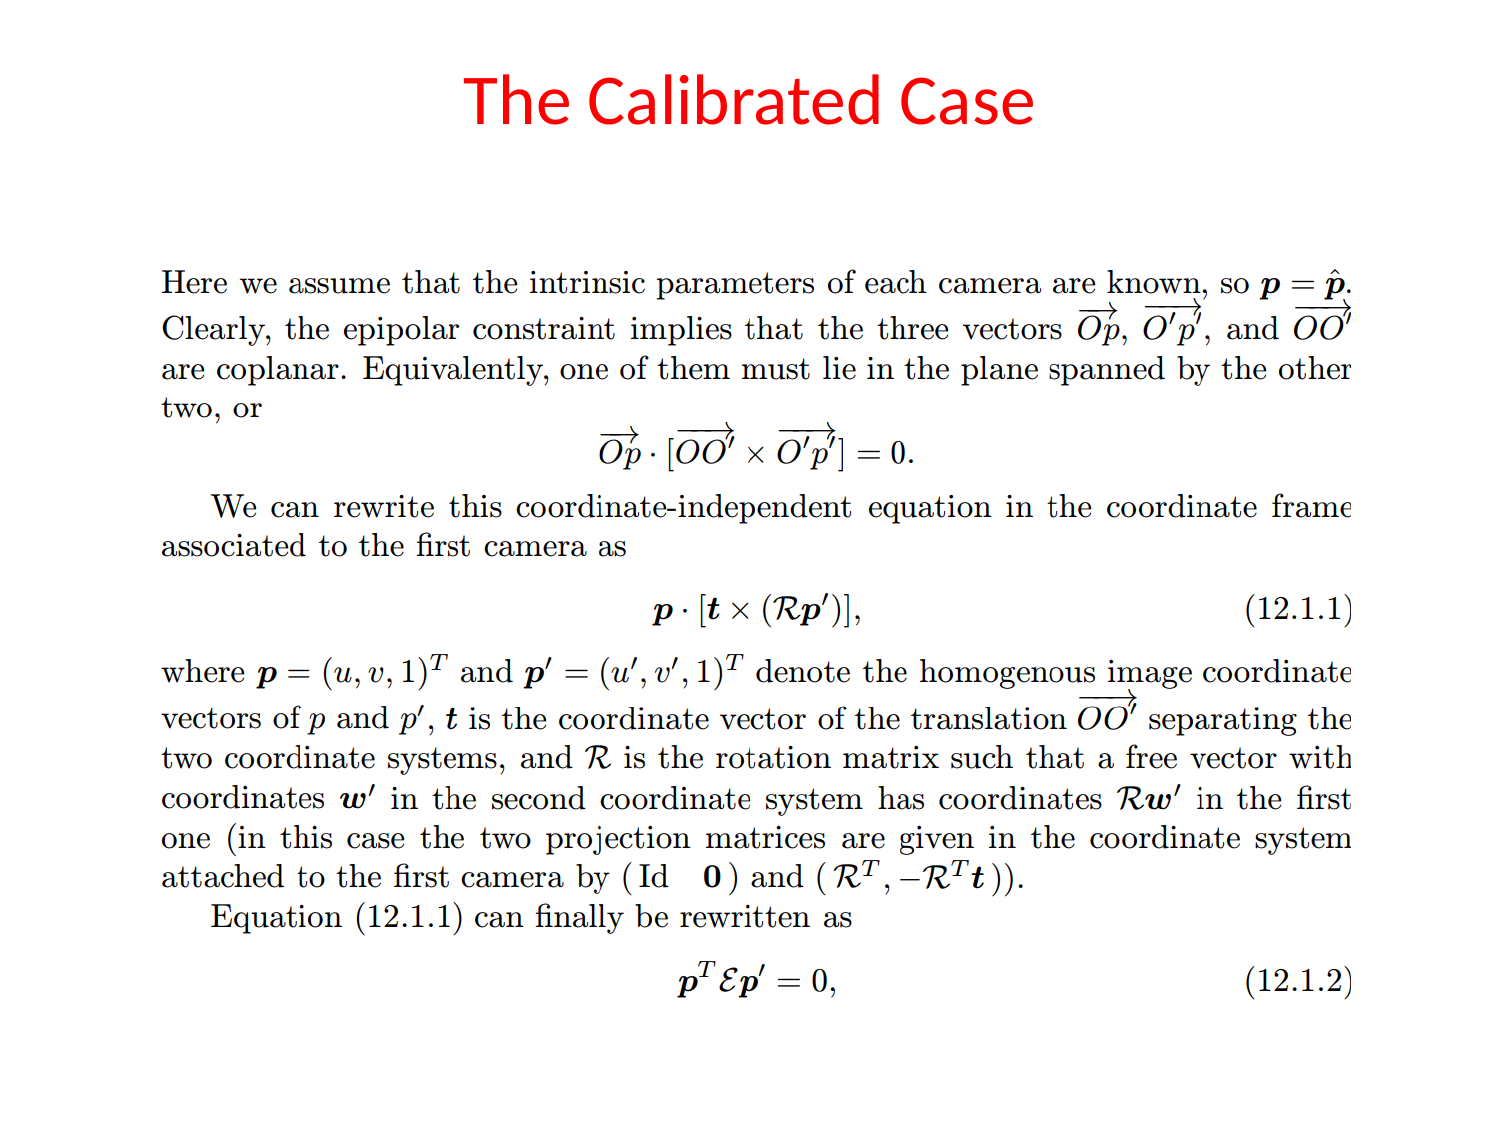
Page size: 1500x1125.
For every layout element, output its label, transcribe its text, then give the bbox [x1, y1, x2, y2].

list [149, 262, 1351, 1006]
title The Calibrated Case [75, 45, 1425, 233]
